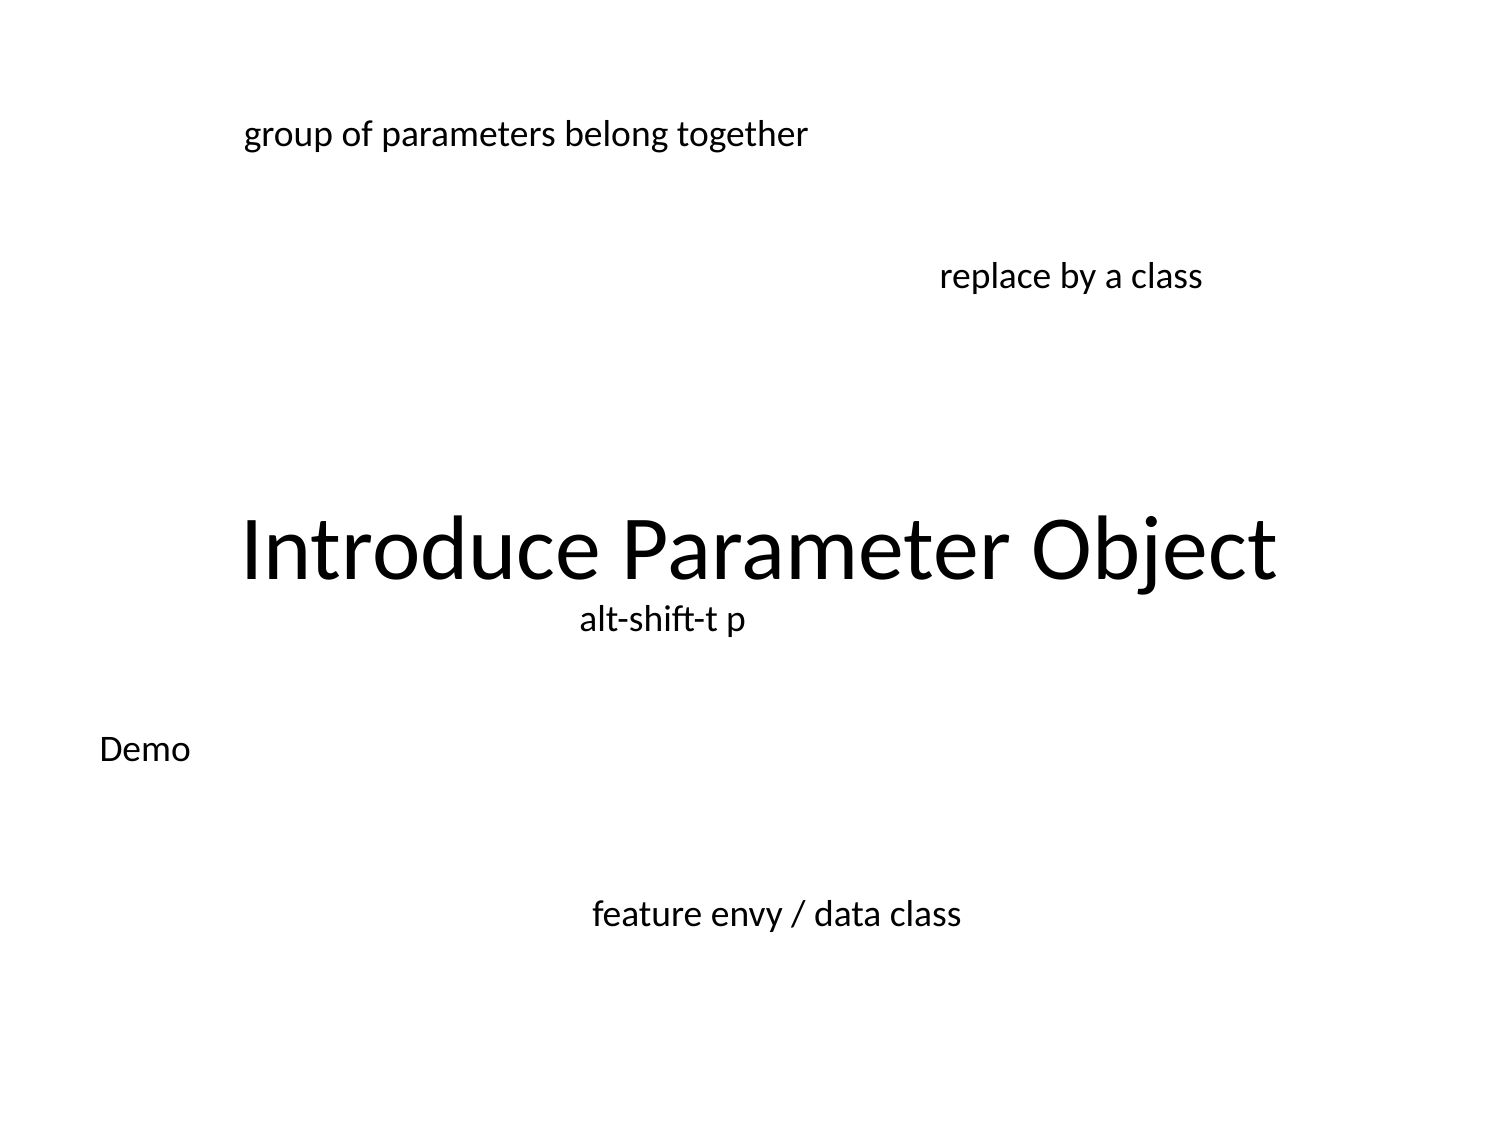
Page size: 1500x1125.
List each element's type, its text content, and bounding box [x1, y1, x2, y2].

text_box Demo [84, 716, 761, 917]
title Introduce Parameter Object [84, 479, 1435, 668]
text_box group of parameters belong together [128, 101, 925, 232]
text_box replace by a class [760, 243, 1383, 374]
text_box feature envy / data class [466, 881, 1088, 1012]
text_box alt-shift-t p [564, 586, 1045, 693]
